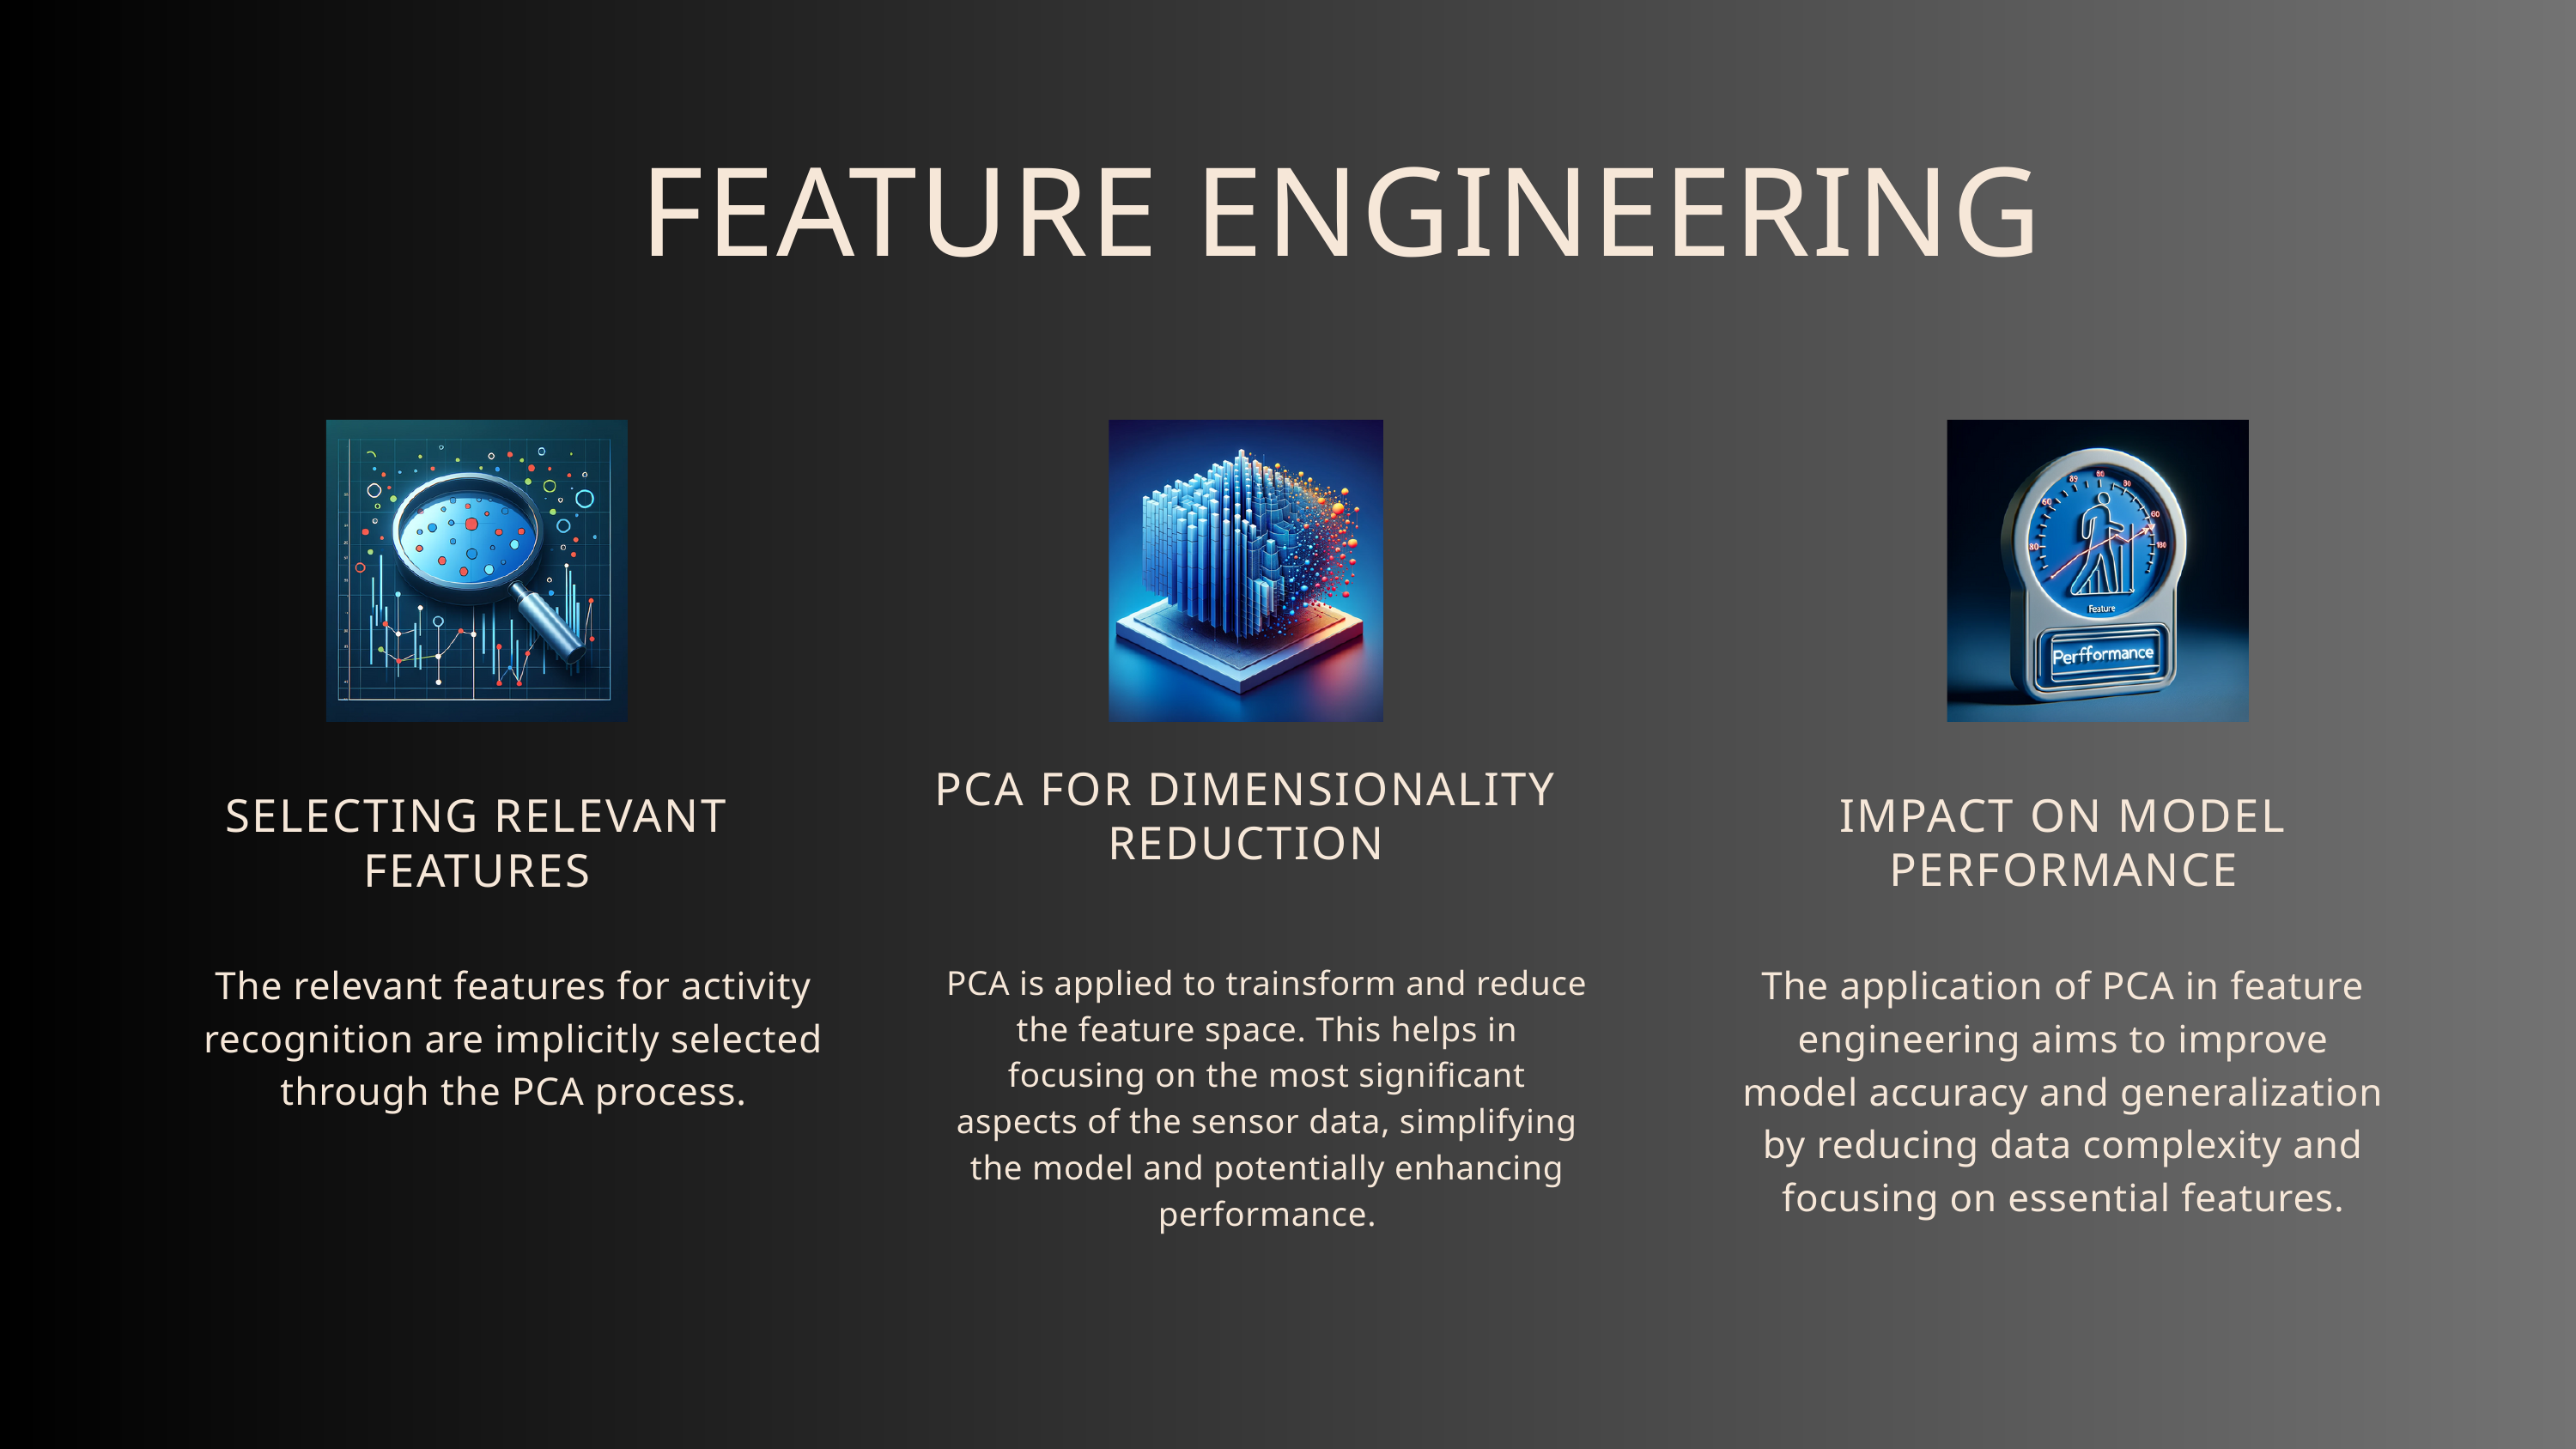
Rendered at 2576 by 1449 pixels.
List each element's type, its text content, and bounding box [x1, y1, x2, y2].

text_box [1109, 420, 1383, 722]
text_box FEATURE ENGINEERING [395, 133, 2323, 282]
text_box [325, 420, 629, 722]
text_box PCA is applied to trainsform and reduce the feature space. This helps in focusing on the most significant aspects of the sensor data, simplifying the model and potentially enhancing performance. [944, 955, 1590, 1233]
text_box The application of PCA in feature engineering aims to improve model accuracy and generalization by reducing data complexity and focusing on essential features. [1741, 954, 2387, 1220]
text_box The relevant features for activity recognition are implicitly selected through the PCA process. [202, 954, 825, 1113]
text_box IMPACT ON MODEL PERFORMANCE [1741, 786, 2387, 896]
text_box [1947, 420, 2249, 722]
text_box PCA FOR DIMENSIONALITY REDUCTION [922, 760, 1570, 870]
text_box SELECTING RELEVANT FEATURES [202, 786, 752, 896]
